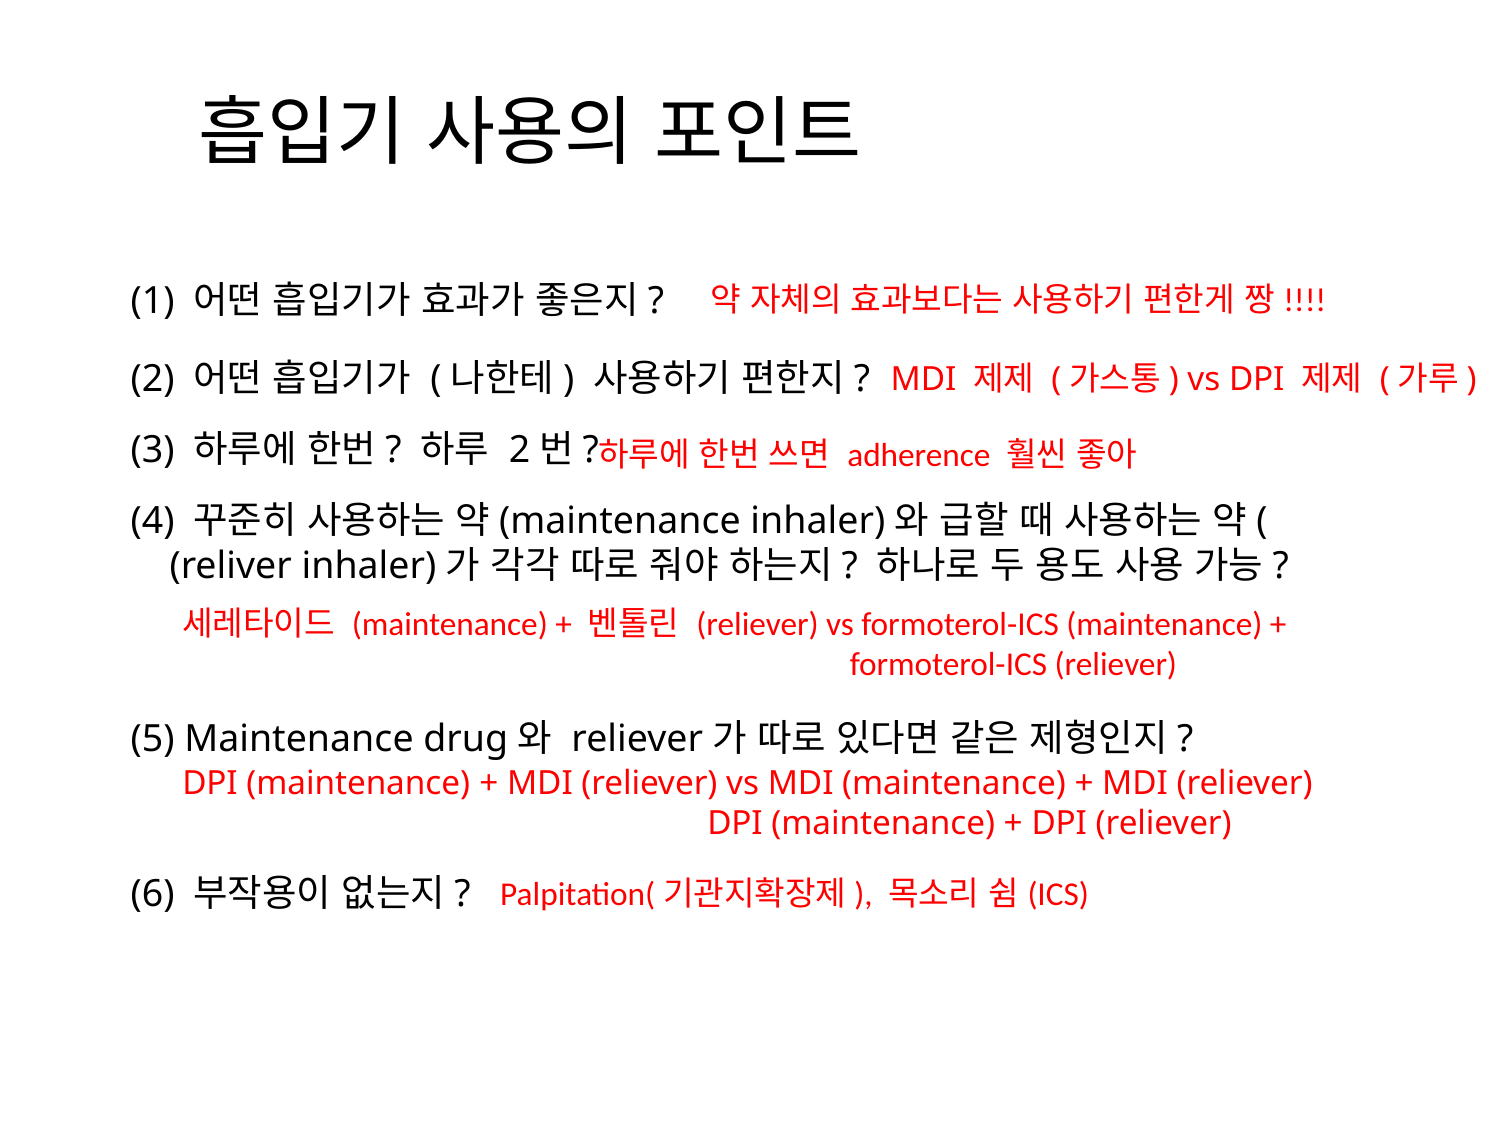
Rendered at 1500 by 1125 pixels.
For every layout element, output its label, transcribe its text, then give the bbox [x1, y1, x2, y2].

text_box MDI 제제 (가스통) vs DPI 제제 (가루) [875, 349, 1500, 405]
text_box 세레타이드 (maintenance) + 벤톨린 (reliever) vs formoterol-ICS (maintenance) + formoterol-ICS (reliever) [167, 595, 1500, 690]
text_box (1) 어떤 흡입기가 효과가 좋은지? [115, 268, 1346, 328]
text_box DPI (maintenance) + MDI (reliever) vs MDI (maintenance) + MDI (reliever) DPI (maintenance) + DPI (reliever) [167, 753, 1398, 849]
text_box Palpitation(기관지확장제), 목소리 쉼(ICS) [485, 864, 1500, 920]
text_box (3) 하루에 한번? 하루 2번? [115, 417, 1346, 478]
text_box (2) 어떤 흡입기가 (나한테) 사용하기 편한지? [115, 346, 1346, 407]
text_box (6) 부작용이 없는지? [115, 861, 1346, 921]
text_box 약 자체의 효과보다는 사용하기 편한게 짱!!!! [695, 270, 1500, 326]
text_box (4) 꾸준히 사용하는 약(maintenance inhaler)와 급할 때 사용하는 약( (reliver inhaler)가 각각 따로 줘야 하는지? 하나로 두 용도 사용 가능? [115, 488, 1398, 593]
text_box 하루에 한번 쓰면 adherence 훨씬 좋아 [583, 425, 1500, 481]
text_box (5) Maintenance drug와 reliever가 따로 있다면 같은 제형인지? [115, 706, 1346, 767]
text_box 흡입기 사용의 포인트 [183, 25, 1478, 244]
